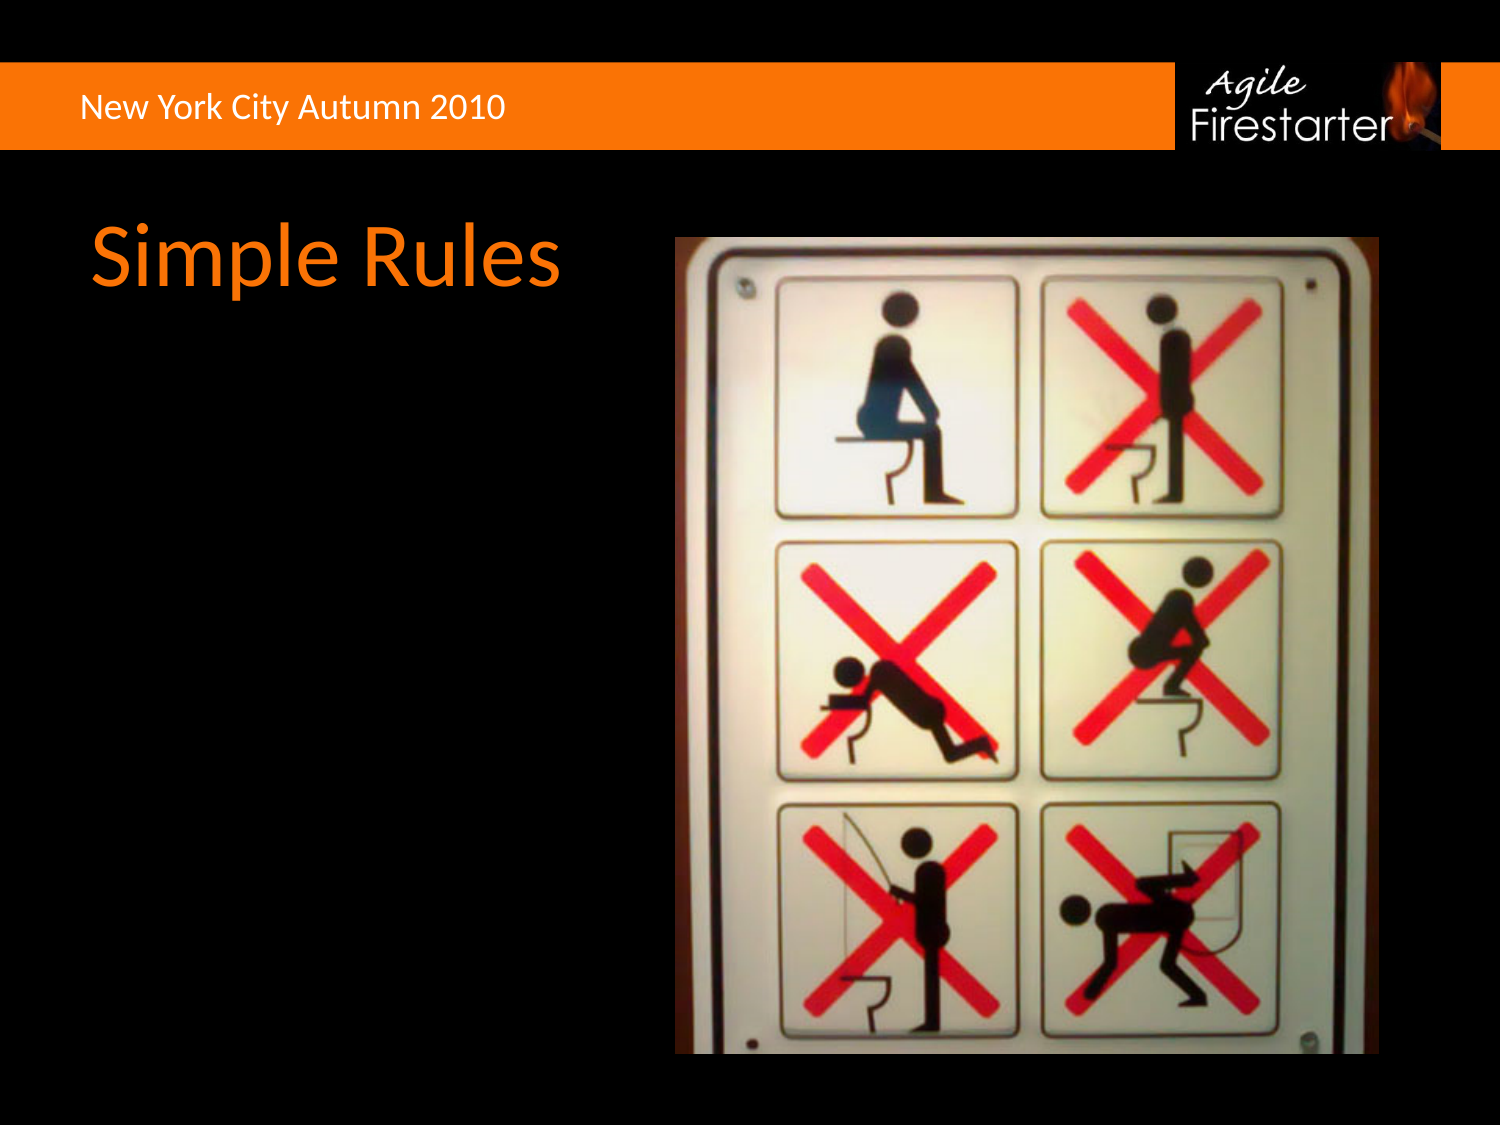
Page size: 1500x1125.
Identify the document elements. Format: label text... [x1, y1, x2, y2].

picture [674, 237, 1379, 1054]
picture [1175, 62, 1441, 151]
title Simple Rules [75, 174, 1425, 325]
